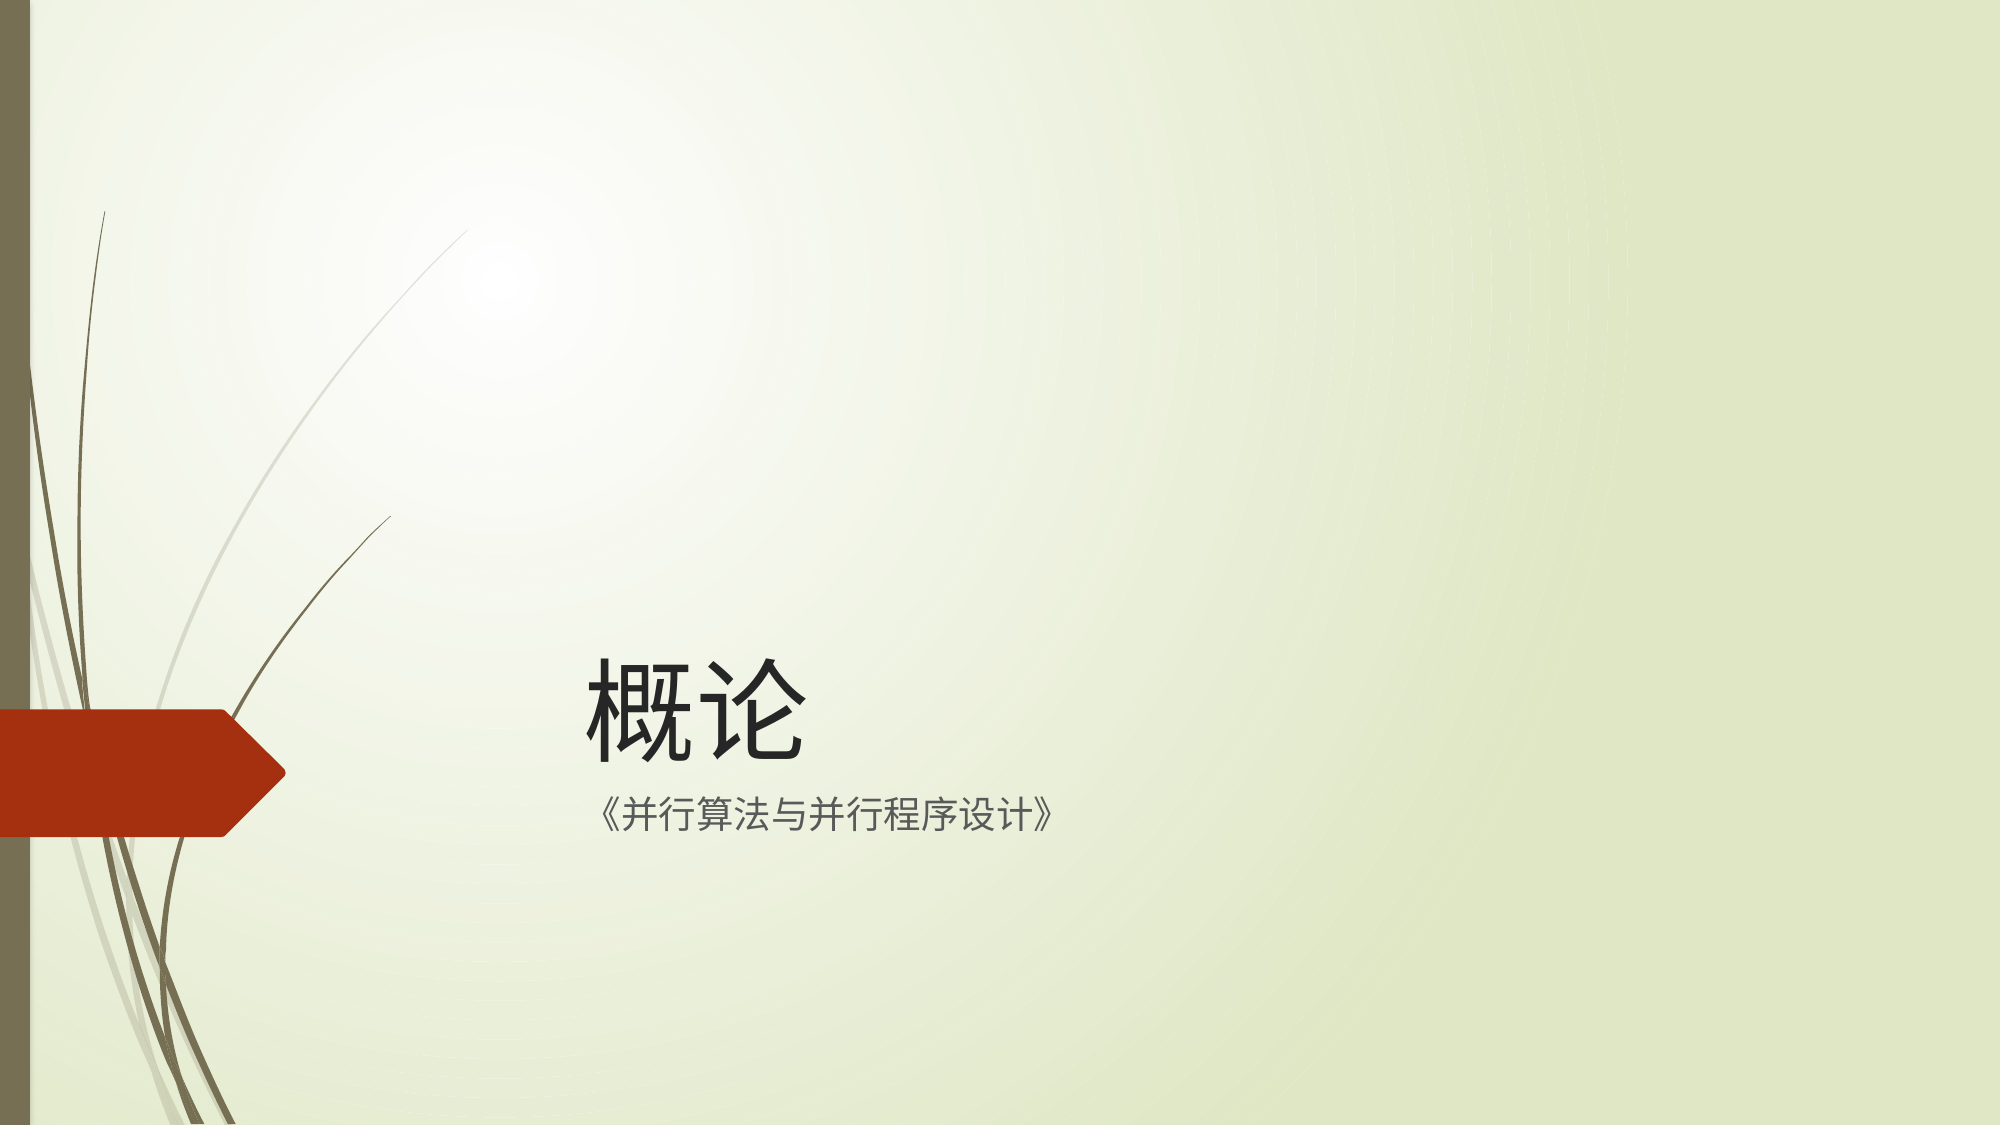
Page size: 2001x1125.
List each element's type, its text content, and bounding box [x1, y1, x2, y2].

title 概论 [568, 412, 1652, 783]
subtitle 《并行算法与并行程序设计》 [568, 783, 1652, 969]
